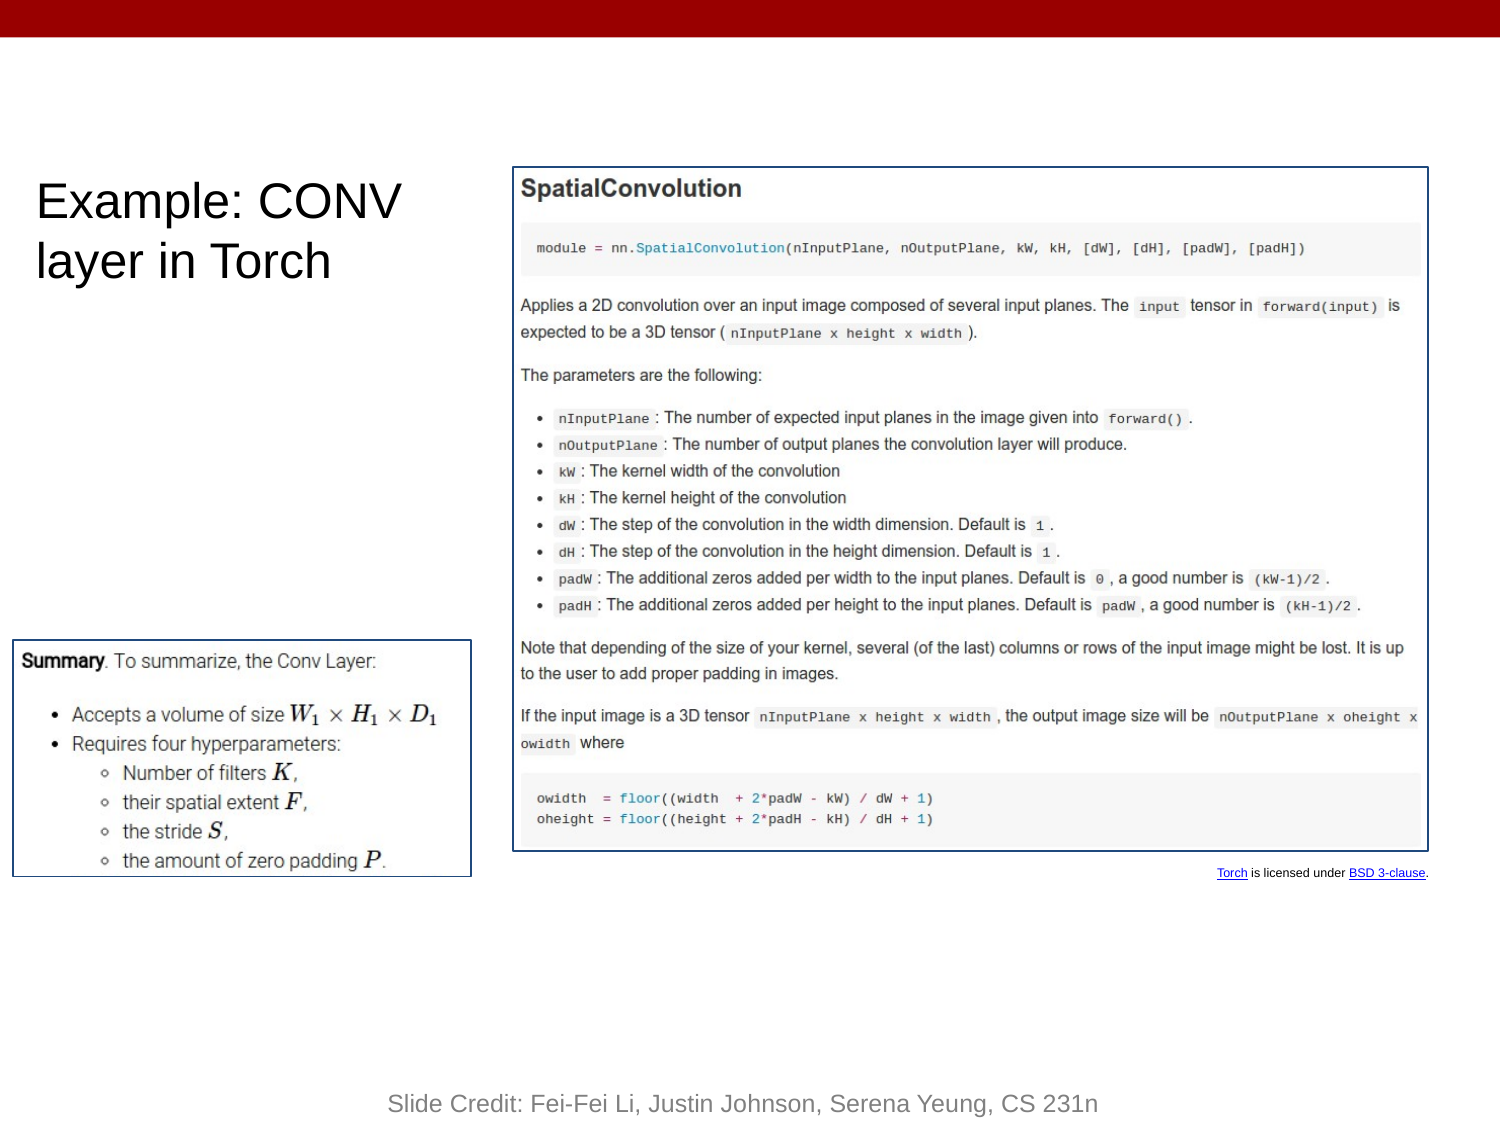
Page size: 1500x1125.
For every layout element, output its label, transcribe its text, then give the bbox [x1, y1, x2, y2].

picture [513, 167, 1428, 851]
text_box Slide Credit: Fei-Fei Li, Justin Johnson, Serena Yeung, CS 231n [299, 1049, 1188, 1125]
text_box Torch is licensed under BSD 3-clause. [1202, 850, 1500, 883]
text_box Example: CONV layer in Torch [20, 153, 464, 307]
picture [13, 640, 471, 876]
